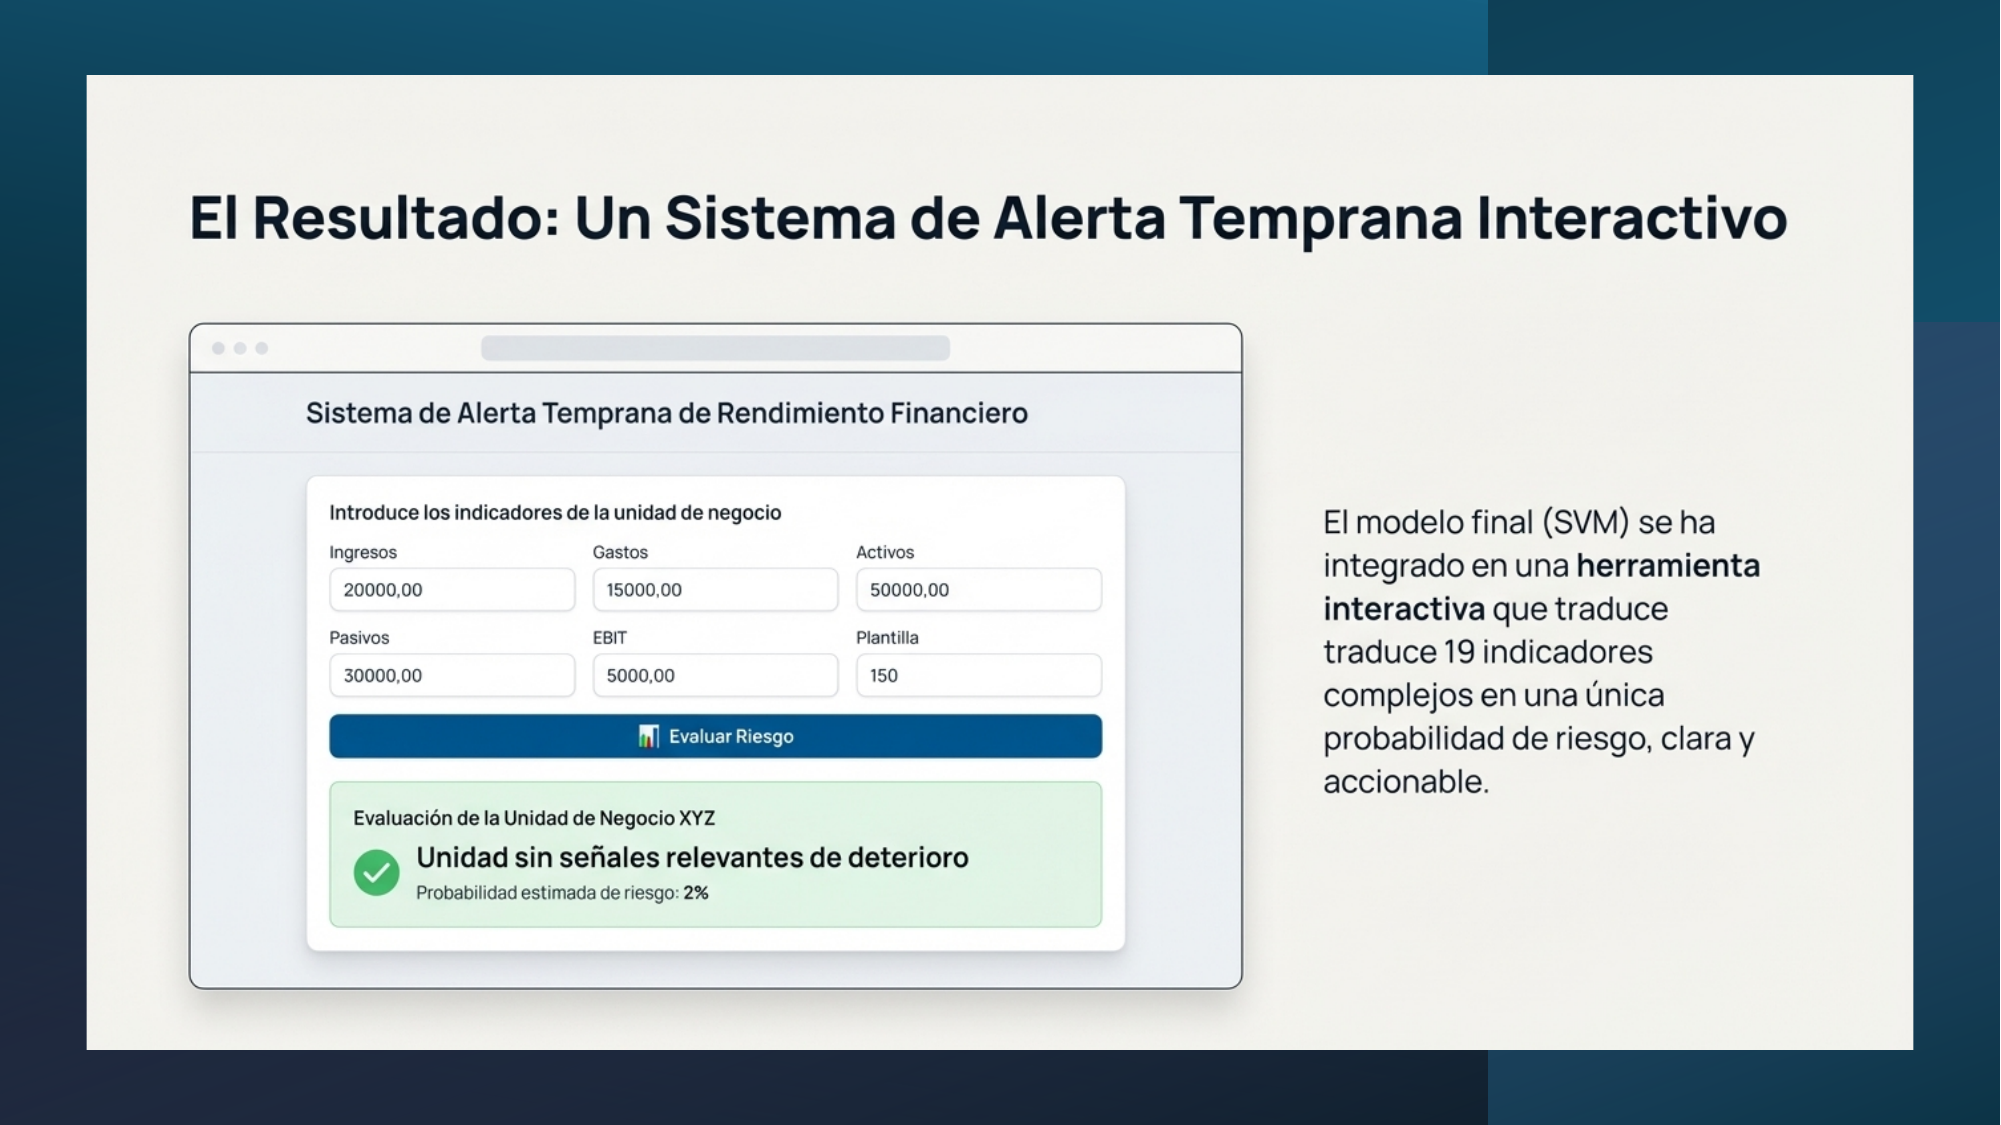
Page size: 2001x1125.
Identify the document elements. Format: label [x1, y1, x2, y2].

picture [86, 74, 1914, 1051]
text_box [0, 321, 2000, 1125]
text_box [1489, 0, 2000, 321]
text_box [0, 0, 1489, 321]
